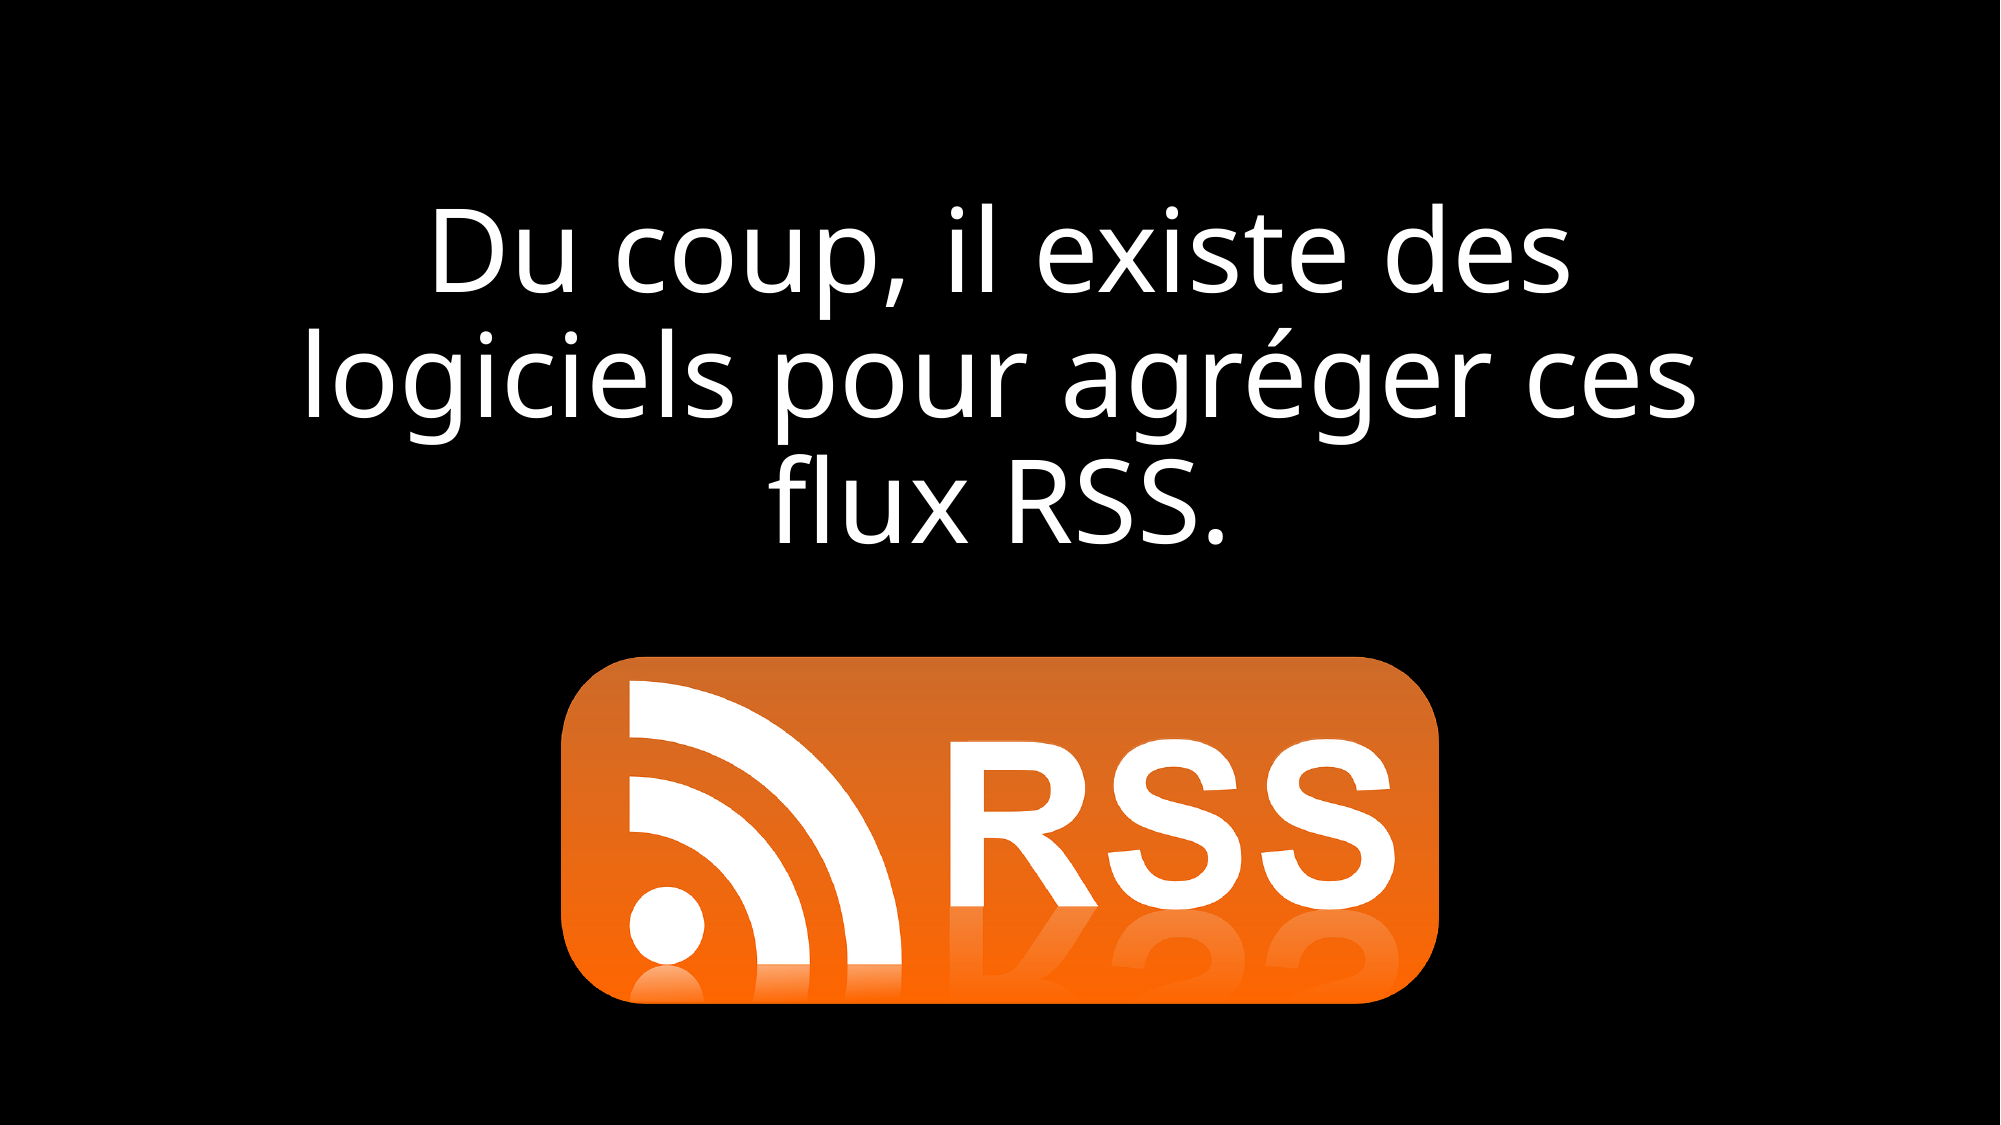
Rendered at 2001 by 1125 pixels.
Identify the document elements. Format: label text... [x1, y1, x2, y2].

title Du coup, il existe des logiciels pour agréger ces flux RSS. [249, 184, 1750, 576]
picture [561, 610, 1439, 1050]
